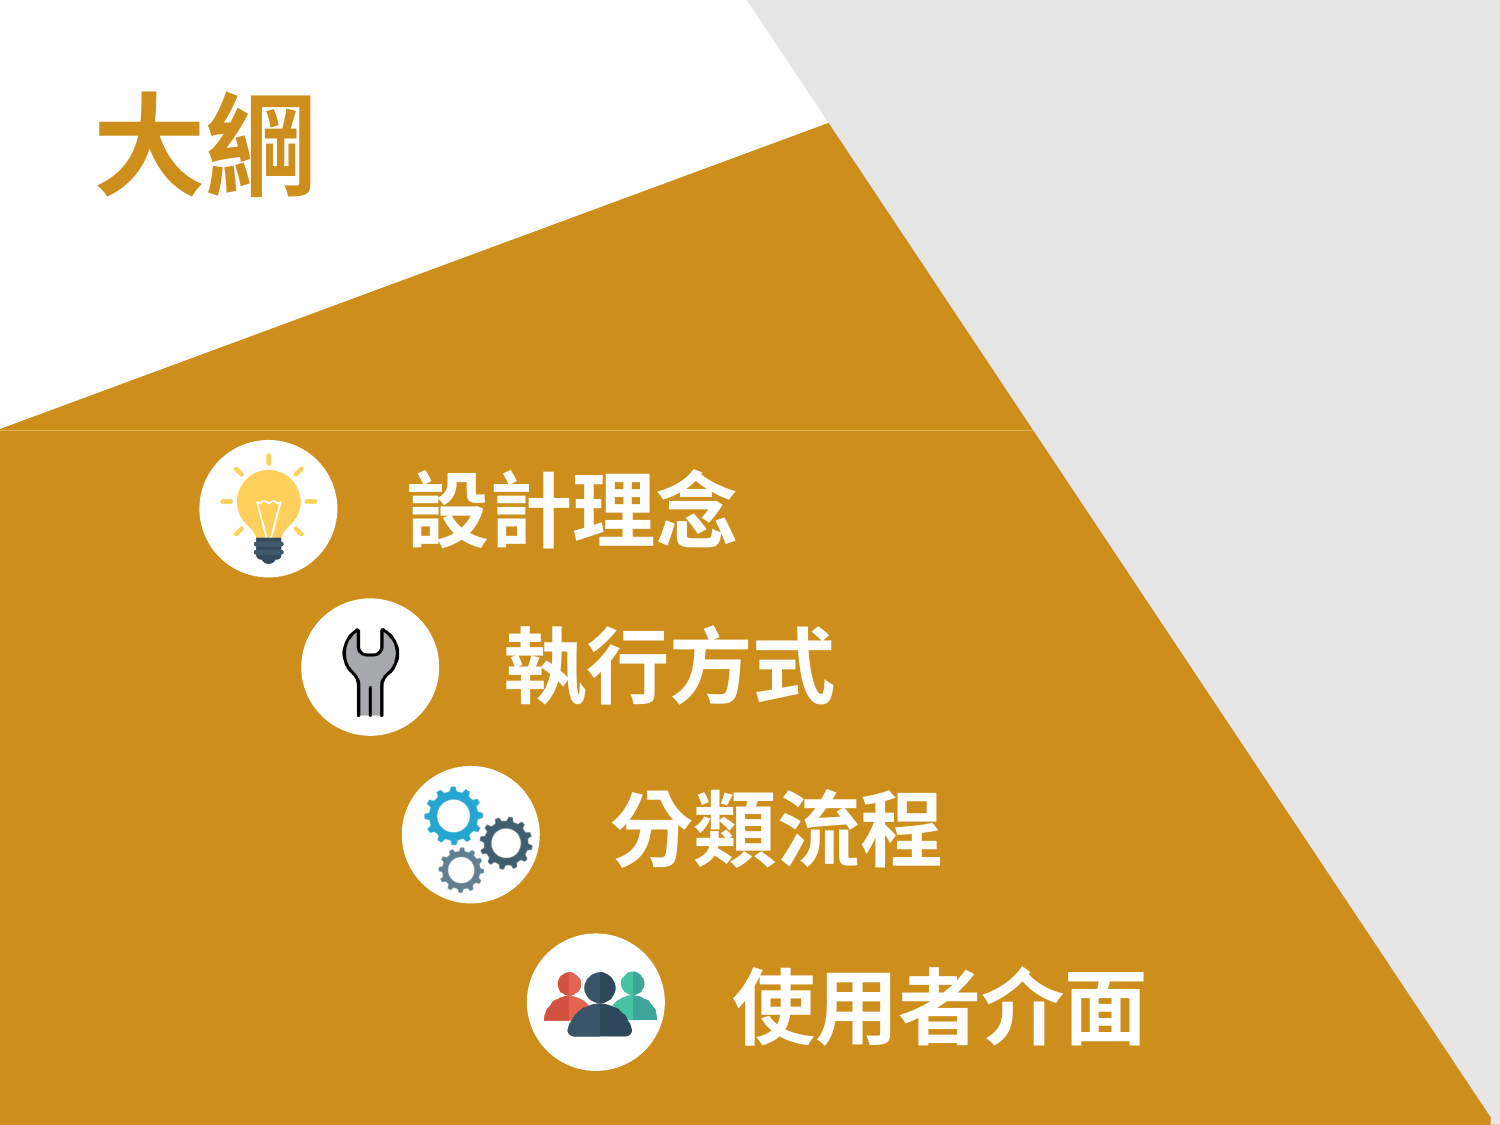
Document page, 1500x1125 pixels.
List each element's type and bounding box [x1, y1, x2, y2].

text_box [301, 598, 440, 736]
text_box [526, 933, 665, 1071]
text_box [401, 765, 540, 904]
text_box [731, 0, 1500, 1125]
text_box [199, 439, 338, 578]
text_box [0, 0, 731, 1125]
